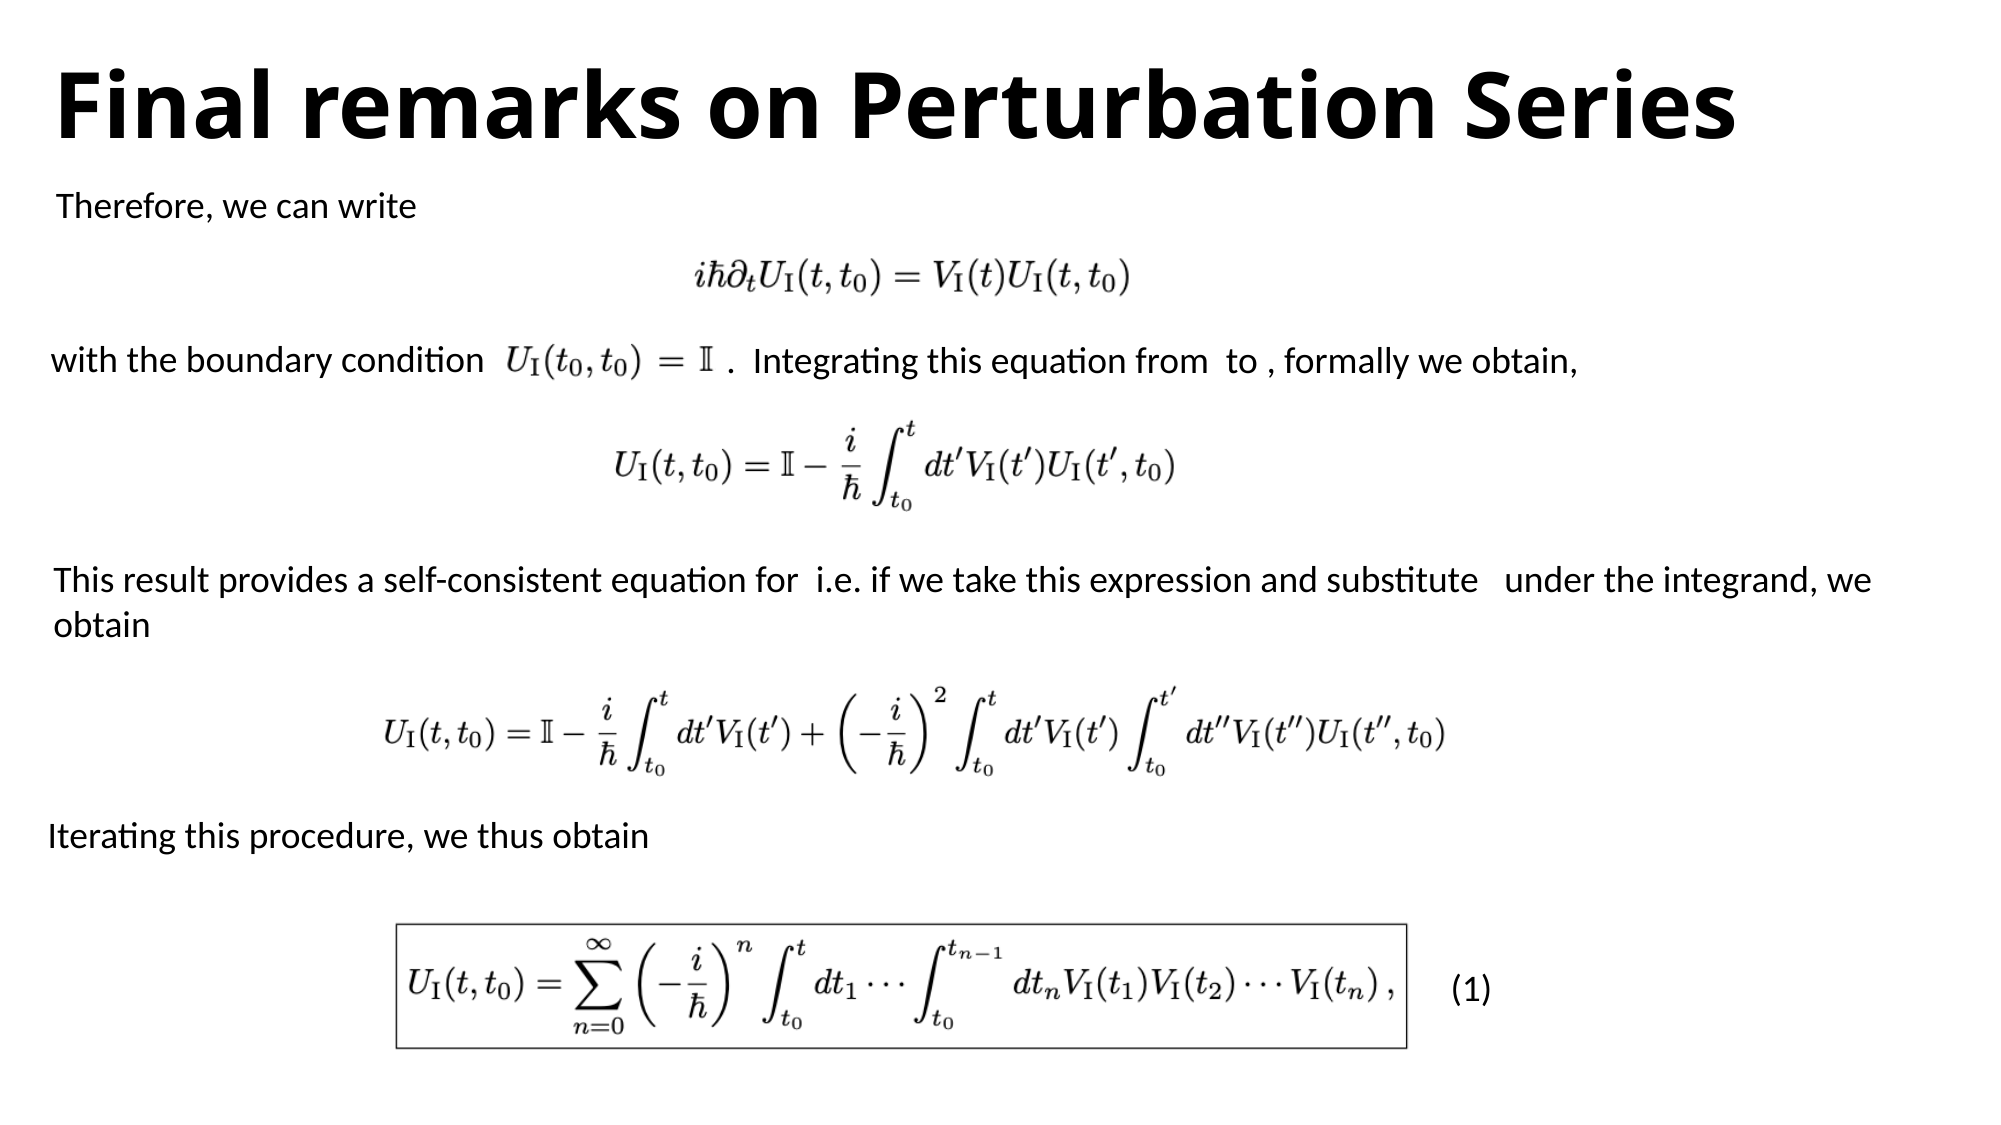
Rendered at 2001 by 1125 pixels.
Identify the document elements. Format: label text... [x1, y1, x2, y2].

text_box (1) [1435, 956, 1508, 1017]
picture [601, 407, 1182, 526]
picture [682, 234, 1136, 315]
picture [390, 916, 1413, 1058]
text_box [33, 327, 716, 389]
picture [367, 678, 1450, 789]
text_box Therefore, we can write [41, 173, 442, 234]
text_box Final remarks on Perturbation Series [38, 0, 1764, 218]
text_box Iterating this procedure, we thus obtain [33, 803, 1036, 864]
